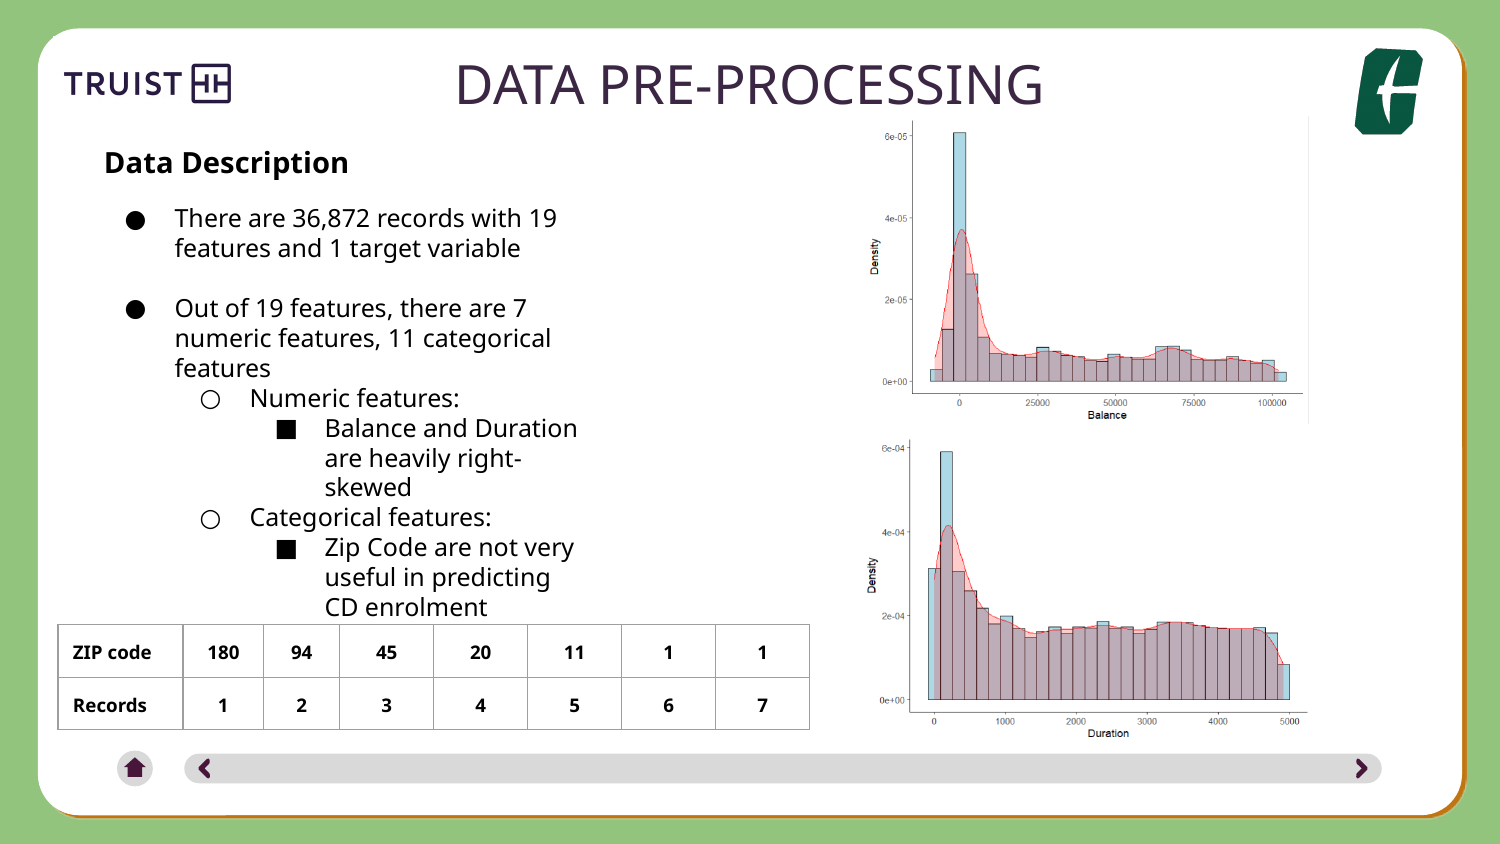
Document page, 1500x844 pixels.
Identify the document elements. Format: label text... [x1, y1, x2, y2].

table_cell 1 [184, 678, 263, 729]
table_header 11 [528, 625, 621, 677]
table_cell Records [59, 678, 182, 729]
table_cell 6 [622, 678, 715, 729]
table_header 20 [434, 625, 527, 677]
table_header 94 [264, 625, 339, 677]
title DATA PRE-PROCESSING [242, 35, 1382, 130]
table_header 1 [622, 625, 715, 677]
table_cell 3 [340, 678, 433, 729]
picture [1331, 48, 1454, 143]
text_box Data Description [88, 129, 750, 195]
table_header 180 [184, 625, 263, 677]
table_cell 7 [716, 678, 809, 729]
table_header ZIP code [59, 625, 182, 677]
table_cell 5 [528, 678, 621, 729]
table_header 1 [716, 625, 809, 677]
text_box There are 36,872 records with 19 features and 1 target variable Out of 19 features, there are 7 numeric features, 11 categorical features Numeric features: Balance and Duration are heavily right-skewed Categorical features: Zip Code are not very useful in predicting CD enrolment [84, 187, 607, 624]
table_cell 4 [434, 678, 527, 729]
table_cell 2 [264, 678, 339, 729]
picture [52, 35, 242, 131]
picture [864, 116, 1309, 425]
picture [860, 434, 1312, 742]
table_header 45 [340, 625, 433, 677]
